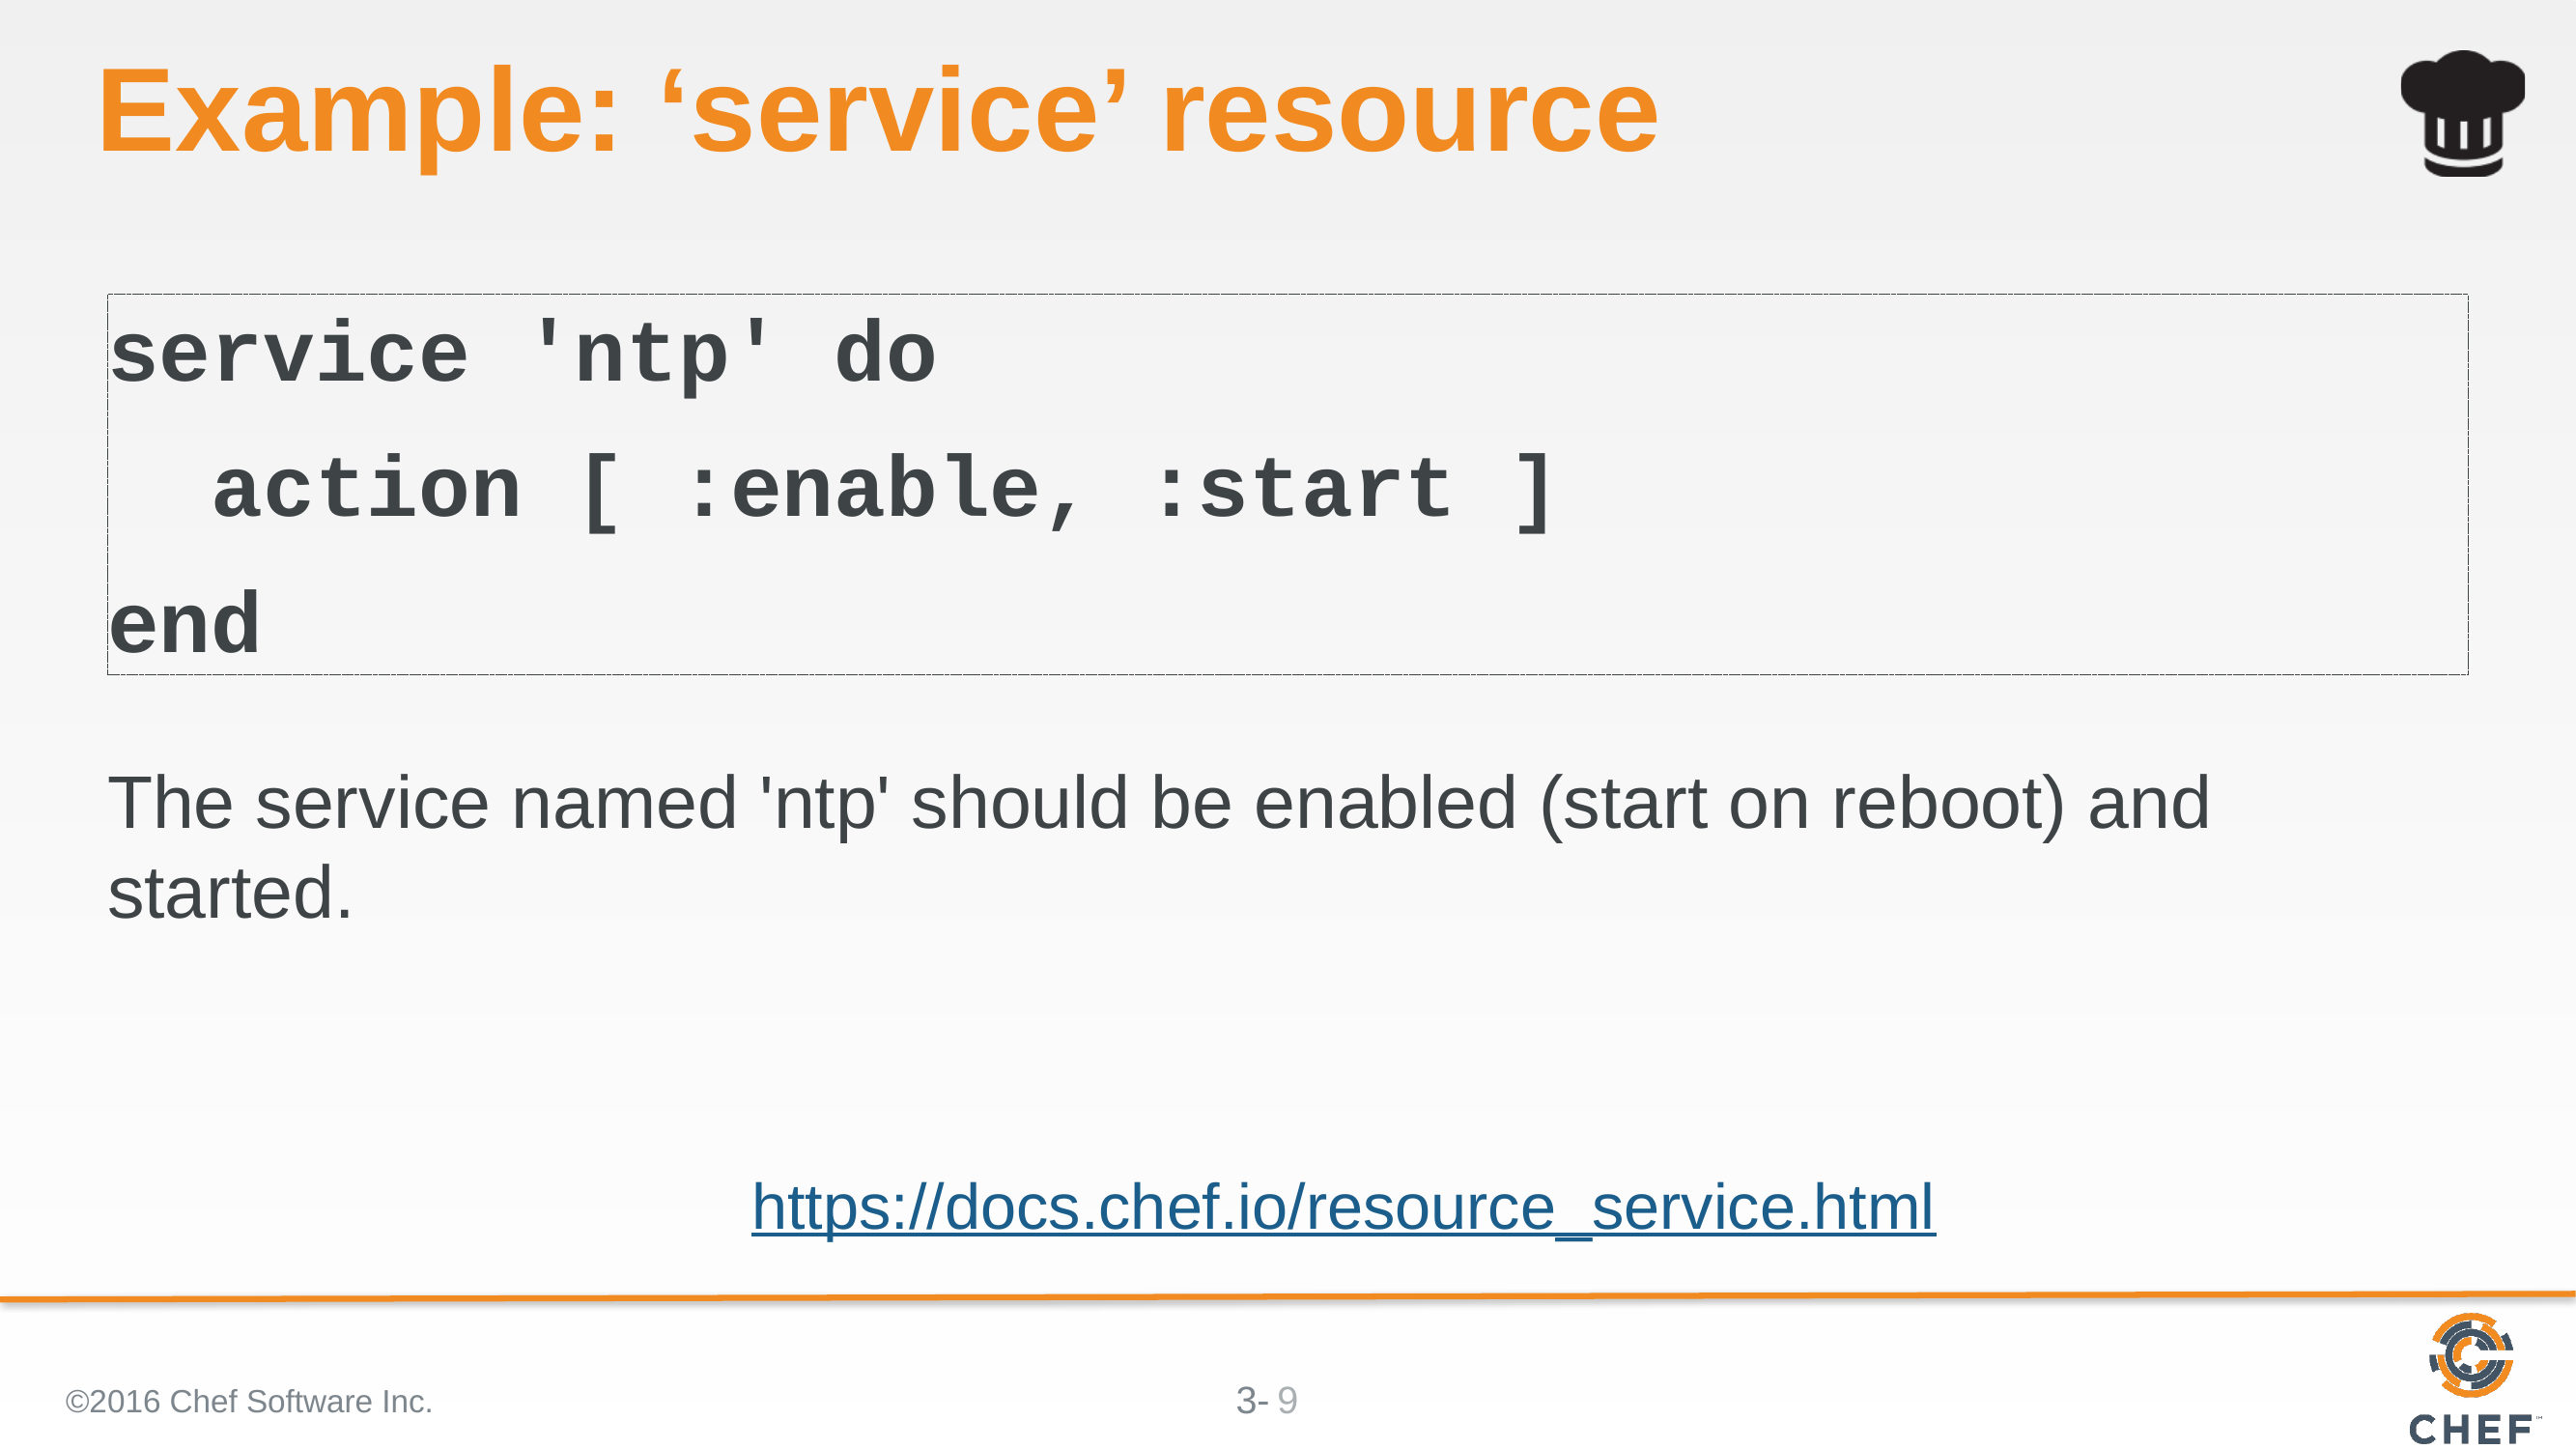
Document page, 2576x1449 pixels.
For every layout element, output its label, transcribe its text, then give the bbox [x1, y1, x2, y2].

footer ©2016 Chef Software Inc. [51, 1359, 952, 1440]
title Example: ‘service’ resource [96, 48, 2463, 180]
text_box The service named 'ntp' should be enabled (start on reboot) and started. [107, 753, 2469, 1125]
text_box https://docs.chef.io/resource_service.html [674, 1164, 2014, 1262]
slide_number 9 [998, 1359, 1578, 1437]
picture [2399, 1297, 2550, 1449]
list service 'ntp' do action [ :enable, :start ] end [107, 294, 2469, 675]
